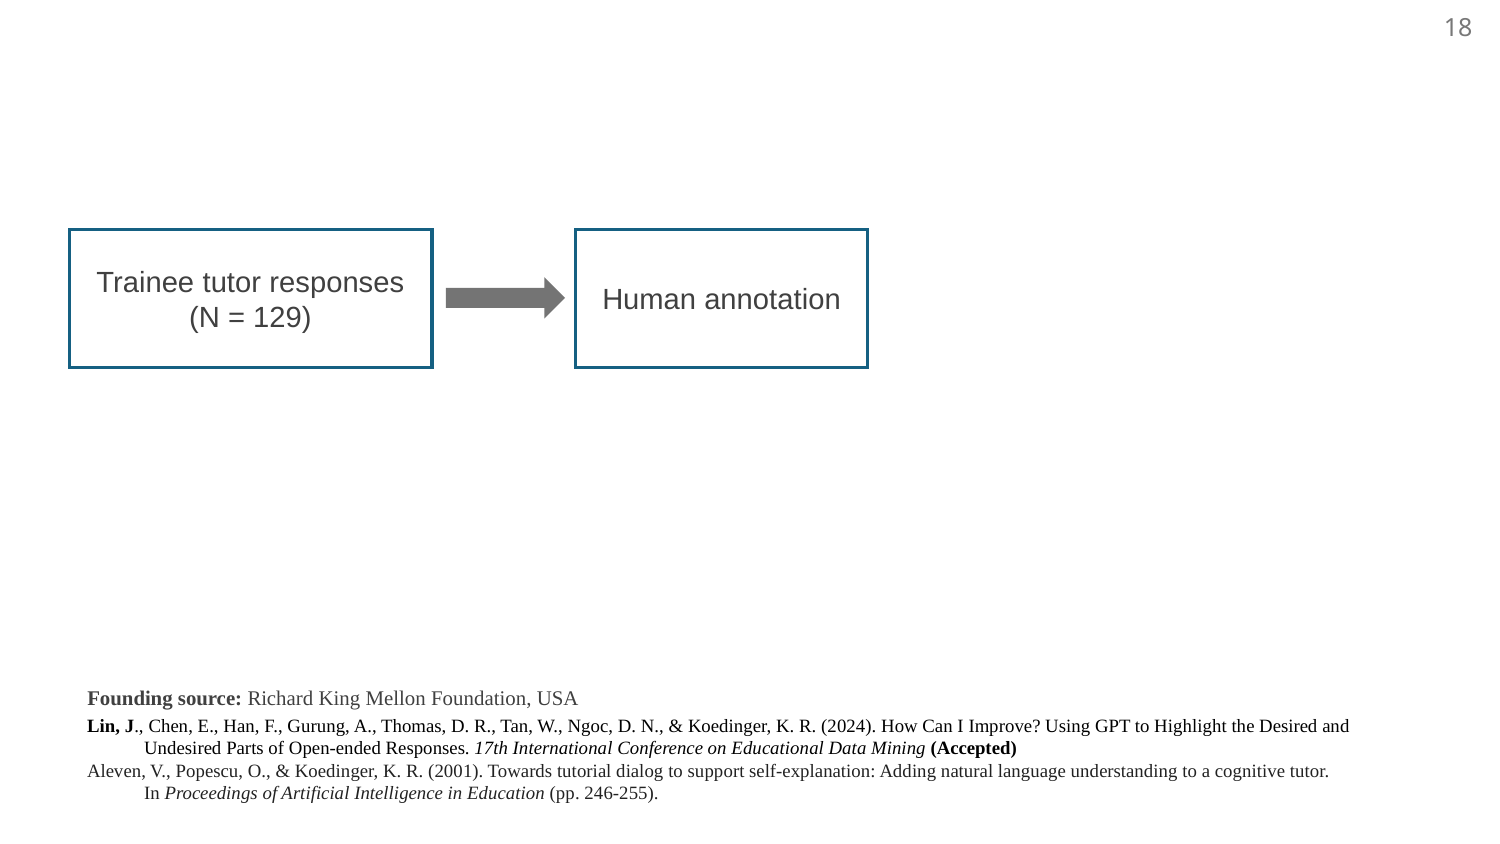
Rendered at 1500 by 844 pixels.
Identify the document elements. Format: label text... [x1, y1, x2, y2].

text_box Founding source: Richard King Mellon Foundation, USA [72, 664, 823, 717]
text_box Lin, J., Chen, E., Han, F., Gurung, A., Thomas, D. R., Tan, W., Ngoc, D. N., & Koedinger, K. R. (2024). How Can I Improve? Using GPT to Highlight the Desired and Undesired Parts of Open-ended Responses. 17th International Conference on Educational Data Mining (Accepted) Aleven, V., Popescu, O., & Koedinger, K. R. (2001). Towards tutorial dialog to support self-explanation: Adding natural language understanding to a cognitive tutor. In Proceedings of Artificial Intelligence in Education (pp. 246-255). [72, 706, 1413, 811]
slide_number 18 [1149, 5, 1488, 51]
text_box Trainee tutor responses (N = 129) [68, 228, 434, 369]
text_box [445, 277, 566, 319]
text_box Human annotation [574, 228, 869, 369]
